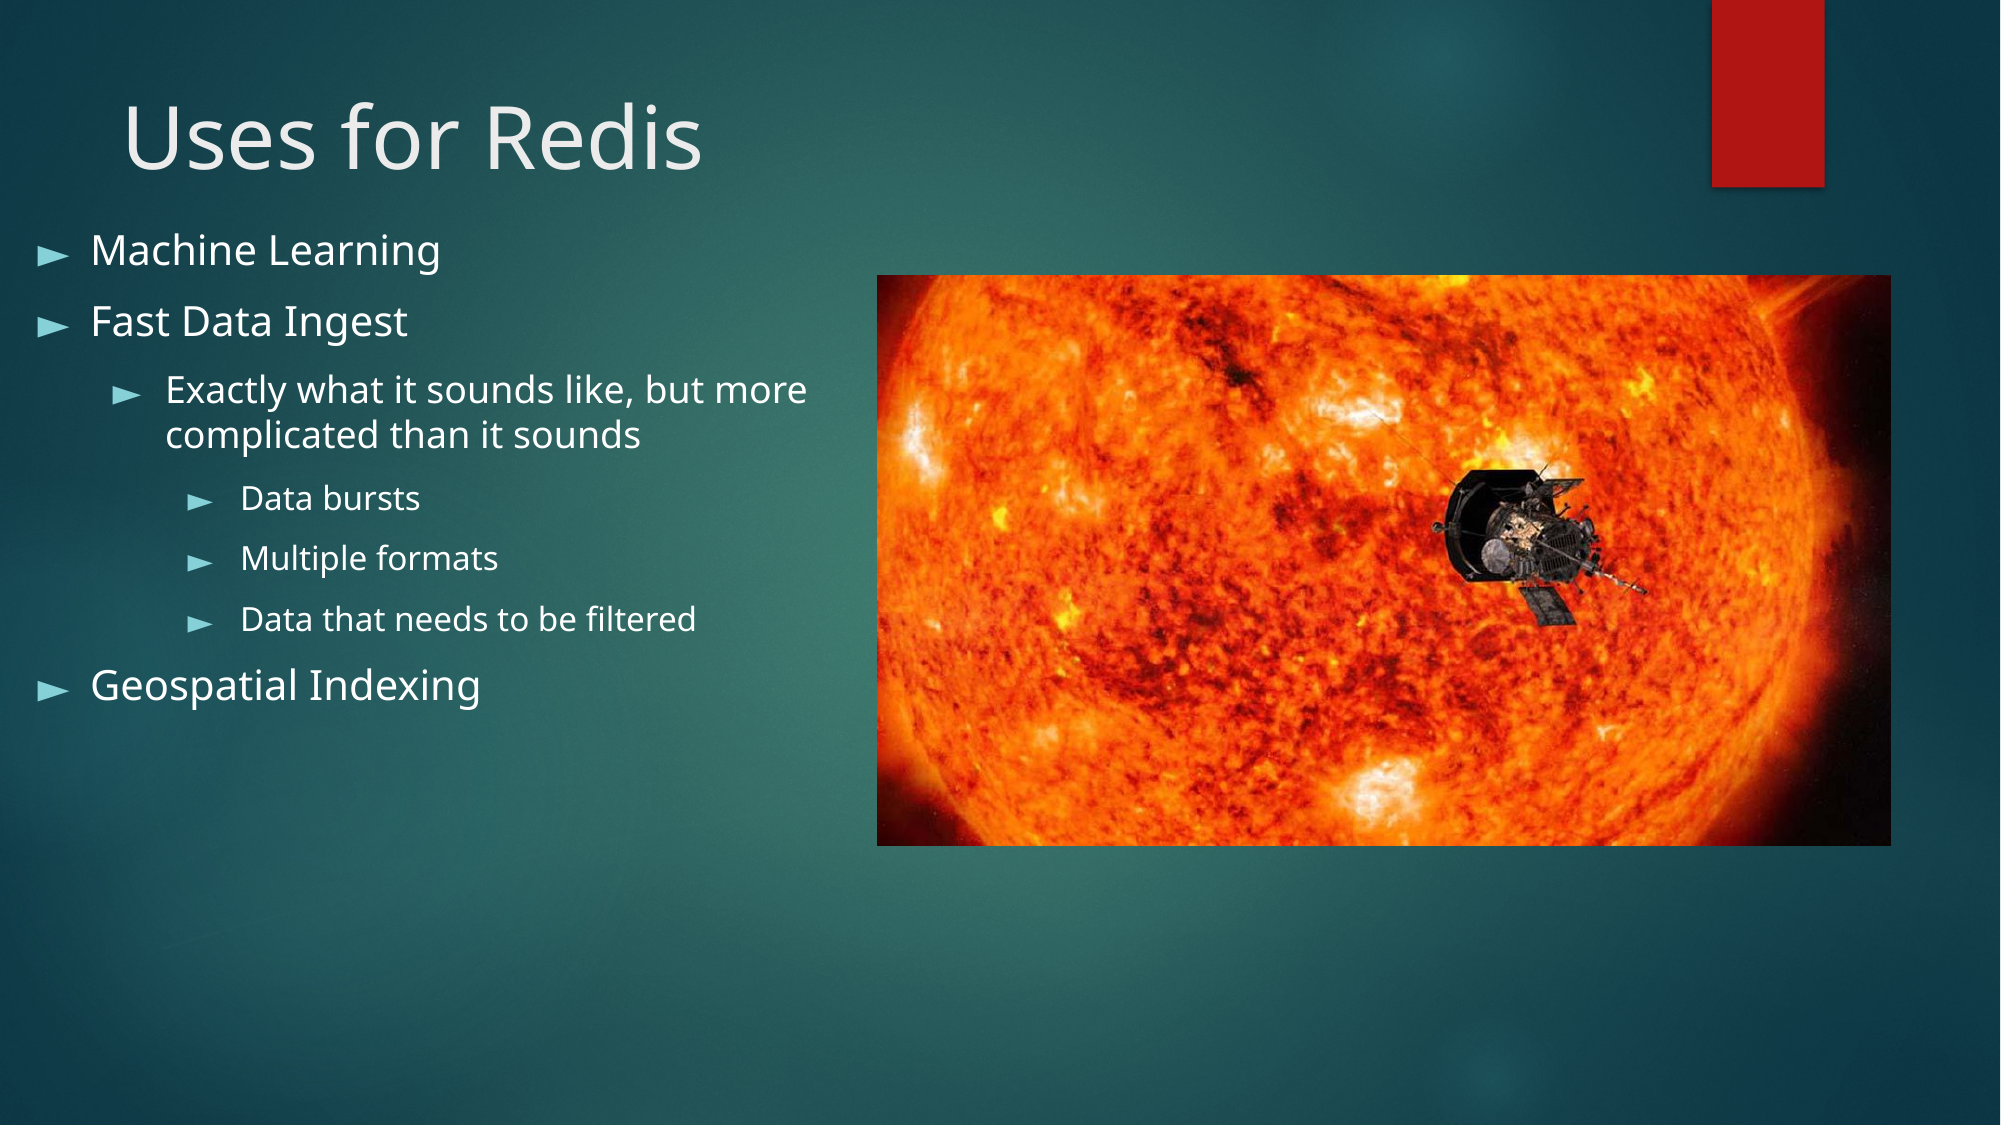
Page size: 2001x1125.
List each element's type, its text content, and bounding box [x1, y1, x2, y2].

picture [0, 0, 2001, 1125]
list Machine Learning Fast Data Ingest Exactly what it sounds like, but more complicated than it sounds Data bursts Multiple formats Data that needs to be filtered Geospatial Indexing [0, 216, 869, 905]
title Uses for Redis [106, 74, 1649, 304]
